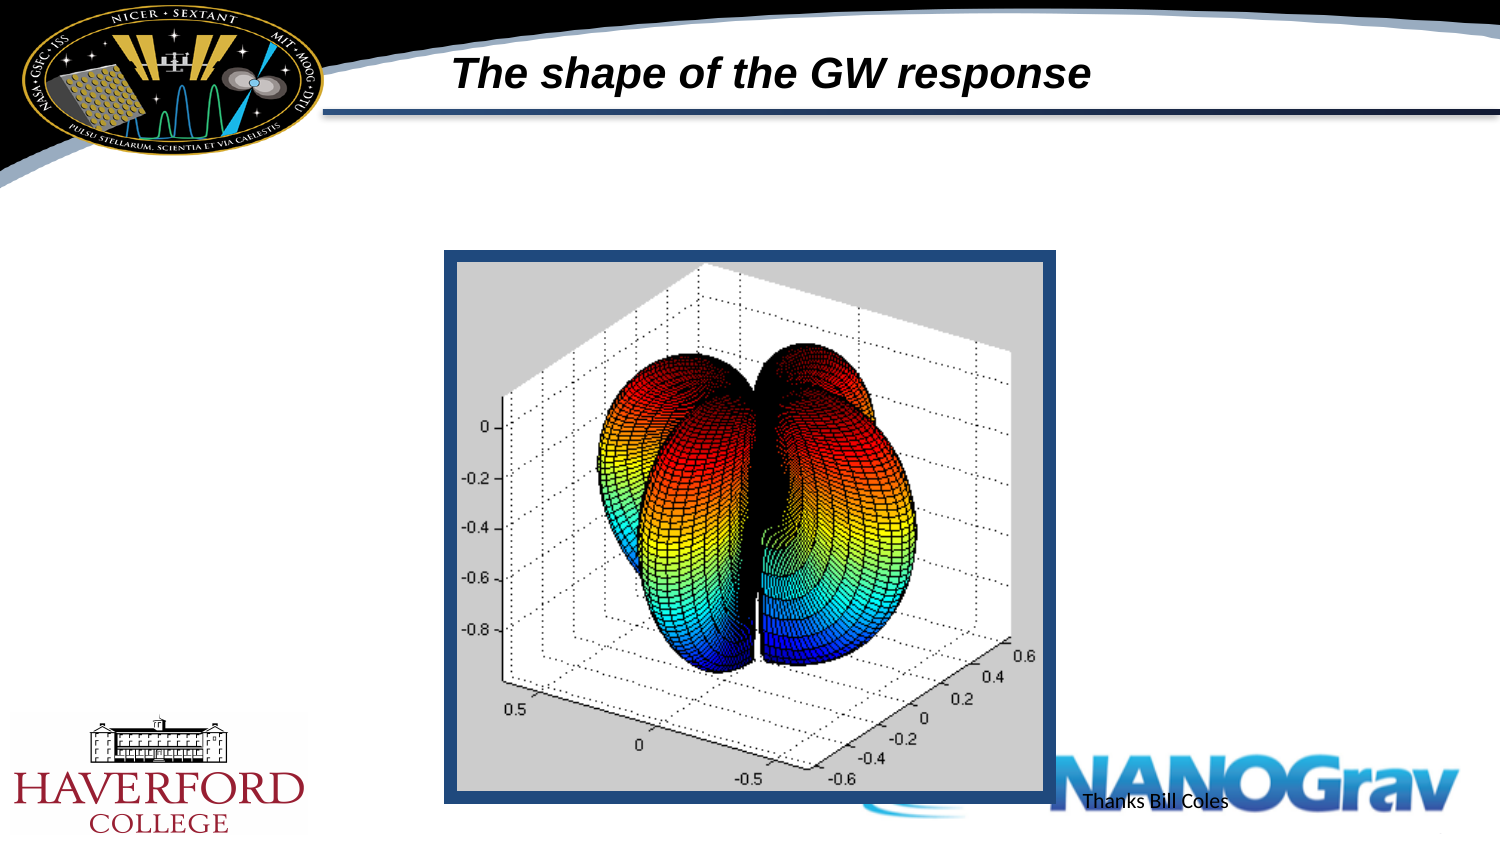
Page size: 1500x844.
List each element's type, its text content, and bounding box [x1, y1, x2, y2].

title The shape of the GW response [435, 33, 1425, 110]
picture [0, 0, 1500, 844]
text_box Thanks Bill Coles [1068, 779, 1244, 821]
